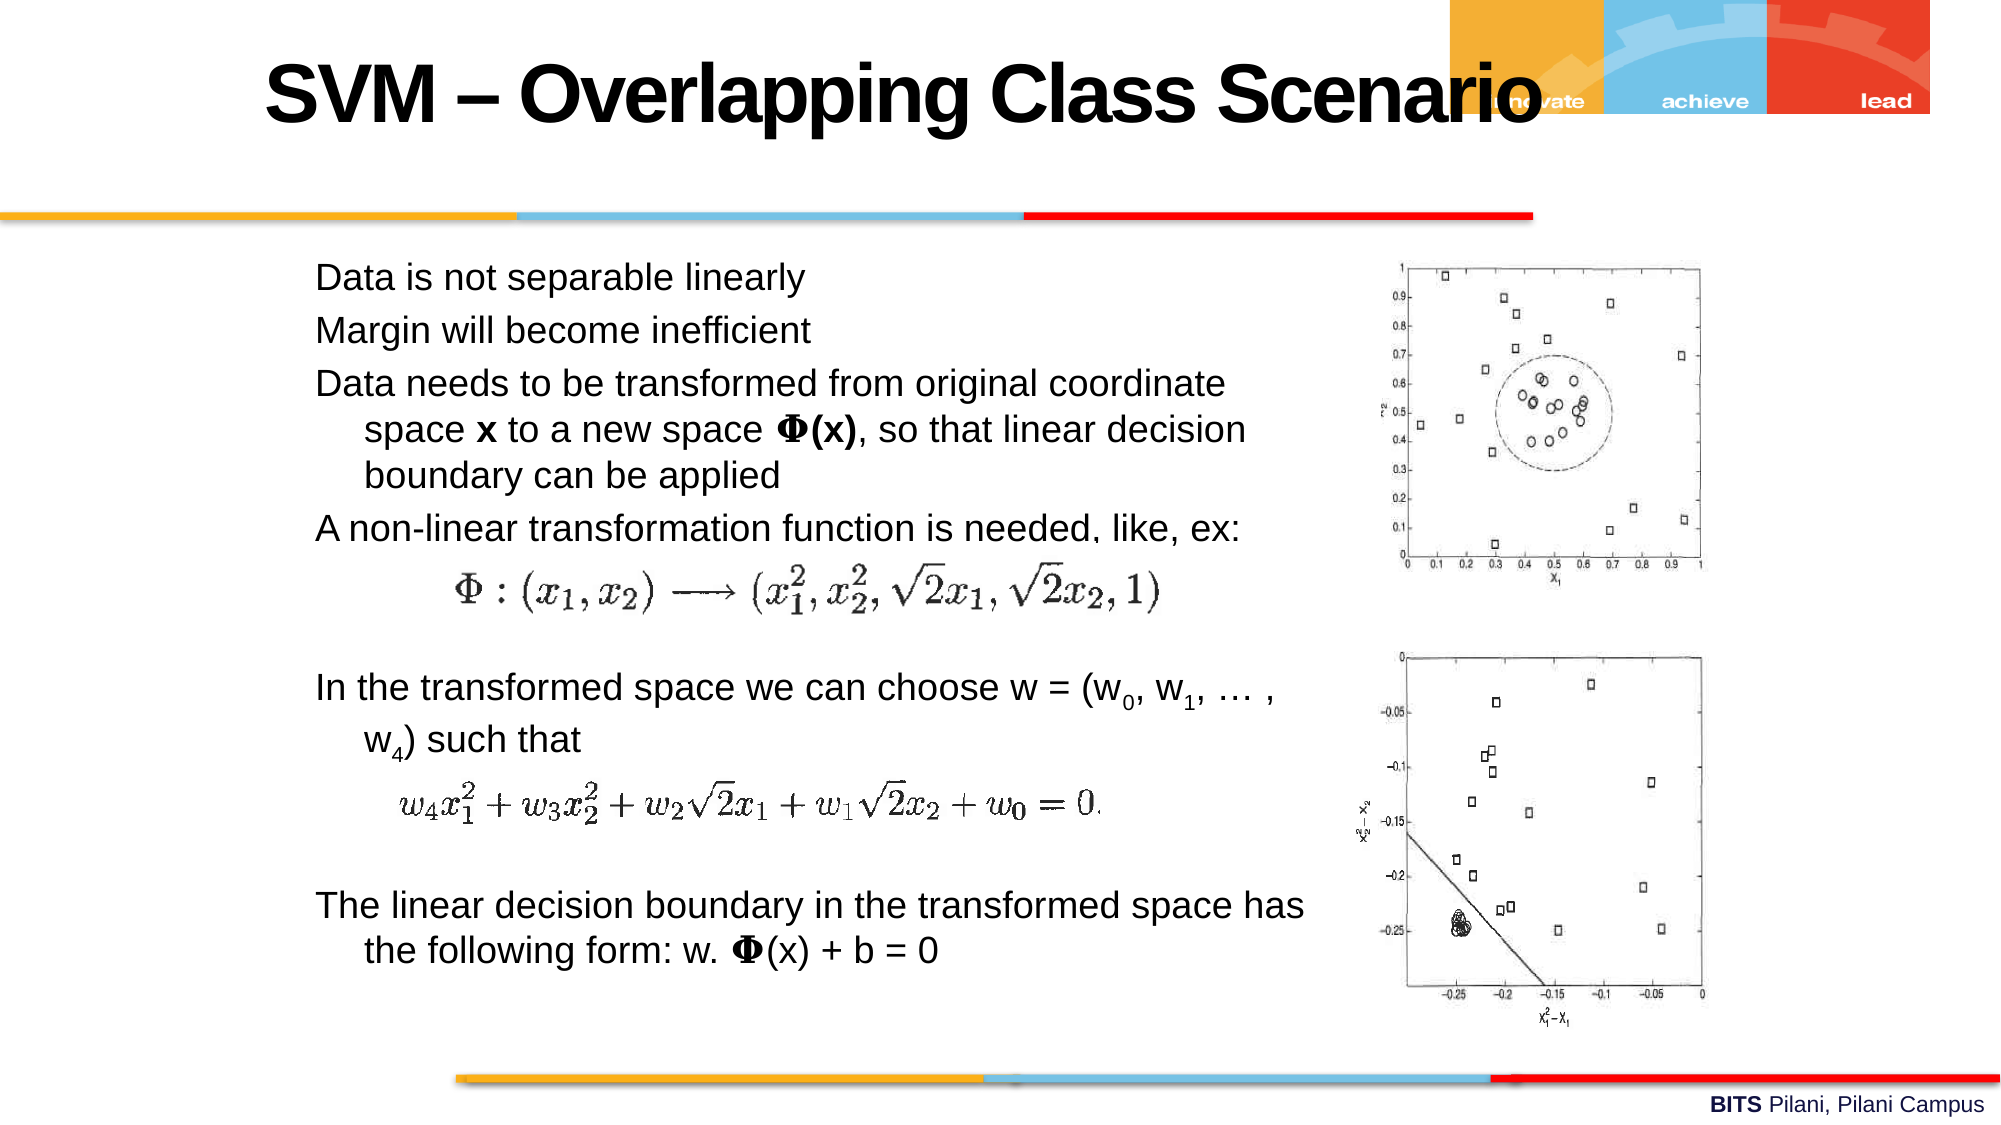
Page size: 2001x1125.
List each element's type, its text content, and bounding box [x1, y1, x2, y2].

picture [1449, 0, 1930, 114]
picture [387, 768, 1101, 841]
list Data is not separable linearly Margin will become inefficient Data needs to be transformed from original coordinate space x to a new space 𝚽(x), so that linear decision boundary can be applied A non-linear transformation function is needed, like, ex: In the transformed space we can choose w = (w0, w1, … , w4) such that The linear decision boundary in the transformed space has the following form: w. 𝚽(x) + b = 0 [299, 244, 1338, 988]
picture [1380, 244, 1724, 601]
picture [424, 542, 1164, 637]
picture [1349, 636, 1718, 1045]
title SVM – Overlapping Class Scenario [249, 26, 1569, 152]
